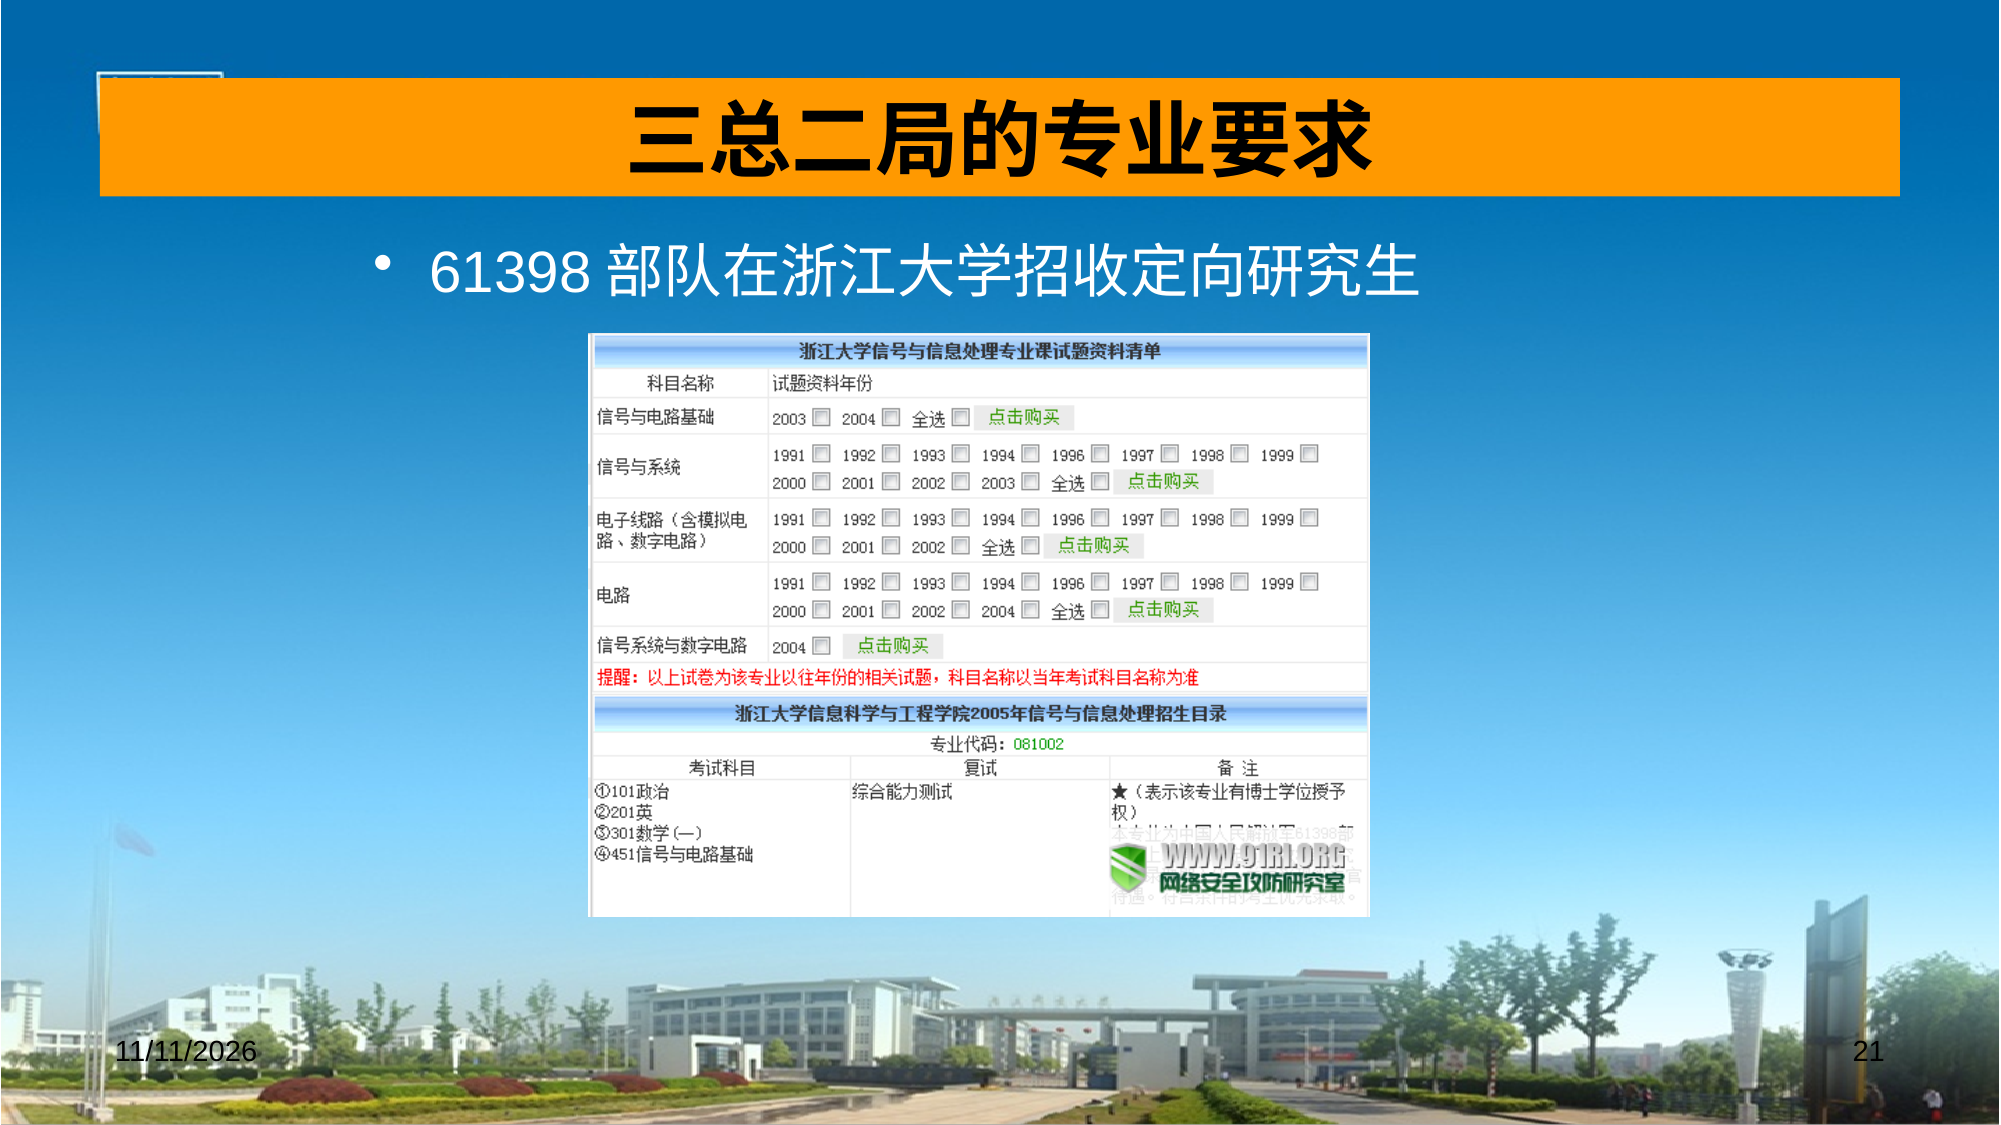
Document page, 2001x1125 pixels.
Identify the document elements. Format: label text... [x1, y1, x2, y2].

slide_number 21 [1433, 1024, 1901, 1103]
list 61398部队在浙江大学招收定向研究生 [358, 227, 1633, 903]
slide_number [99, 1024, 567, 1103]
title 三总二局的专业要求 [99, 77, 1901, 197]
picture [0, 0, 2001, 1125]
